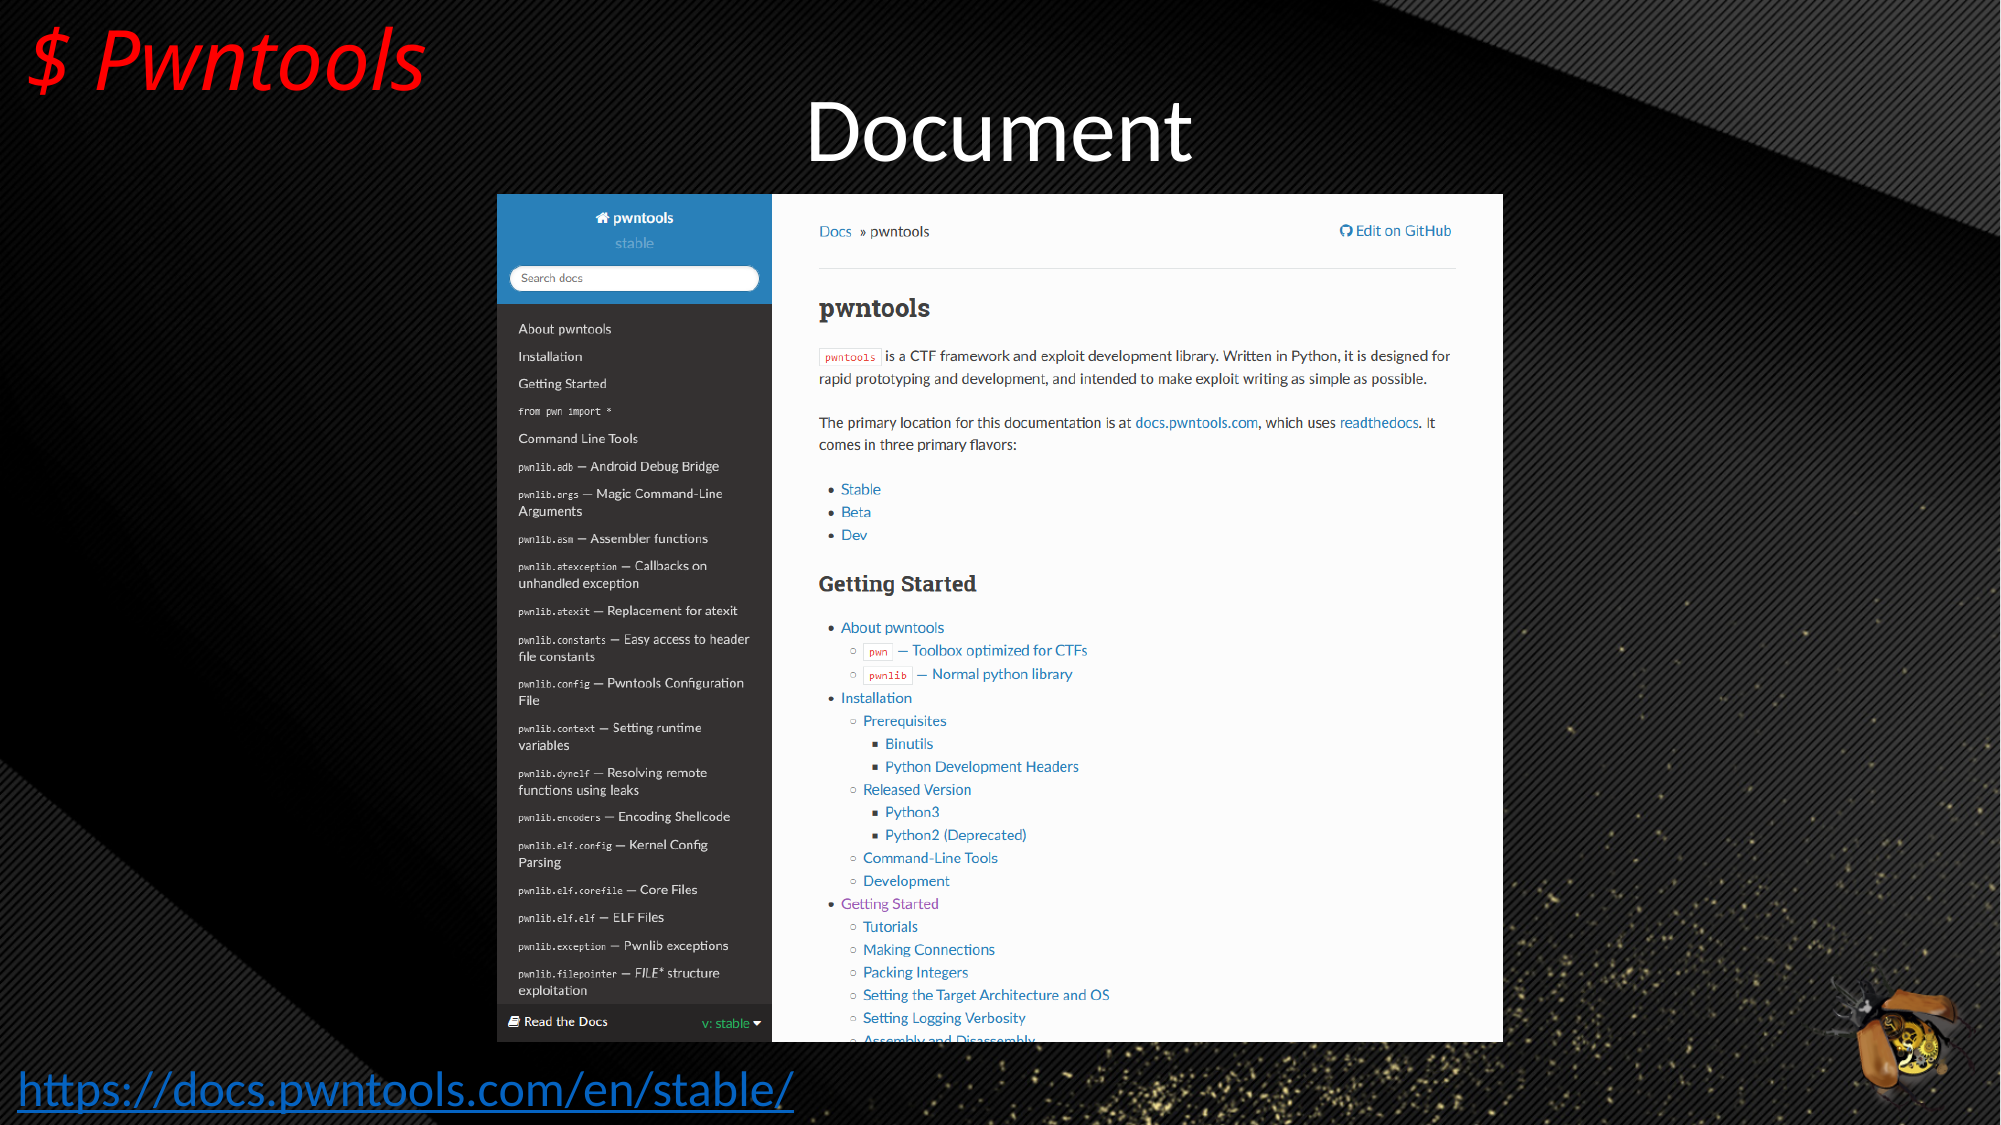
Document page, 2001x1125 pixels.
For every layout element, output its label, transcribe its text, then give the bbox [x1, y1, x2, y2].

picture [0, 0, 2001, 1125]
text_box Document [772, 62, 1227, 188]
text_box https://docs.pwntools.com/en/stable/ [0, 1049, 812, 1124]
title $ Pwntools [0, 0, 455, 128]
